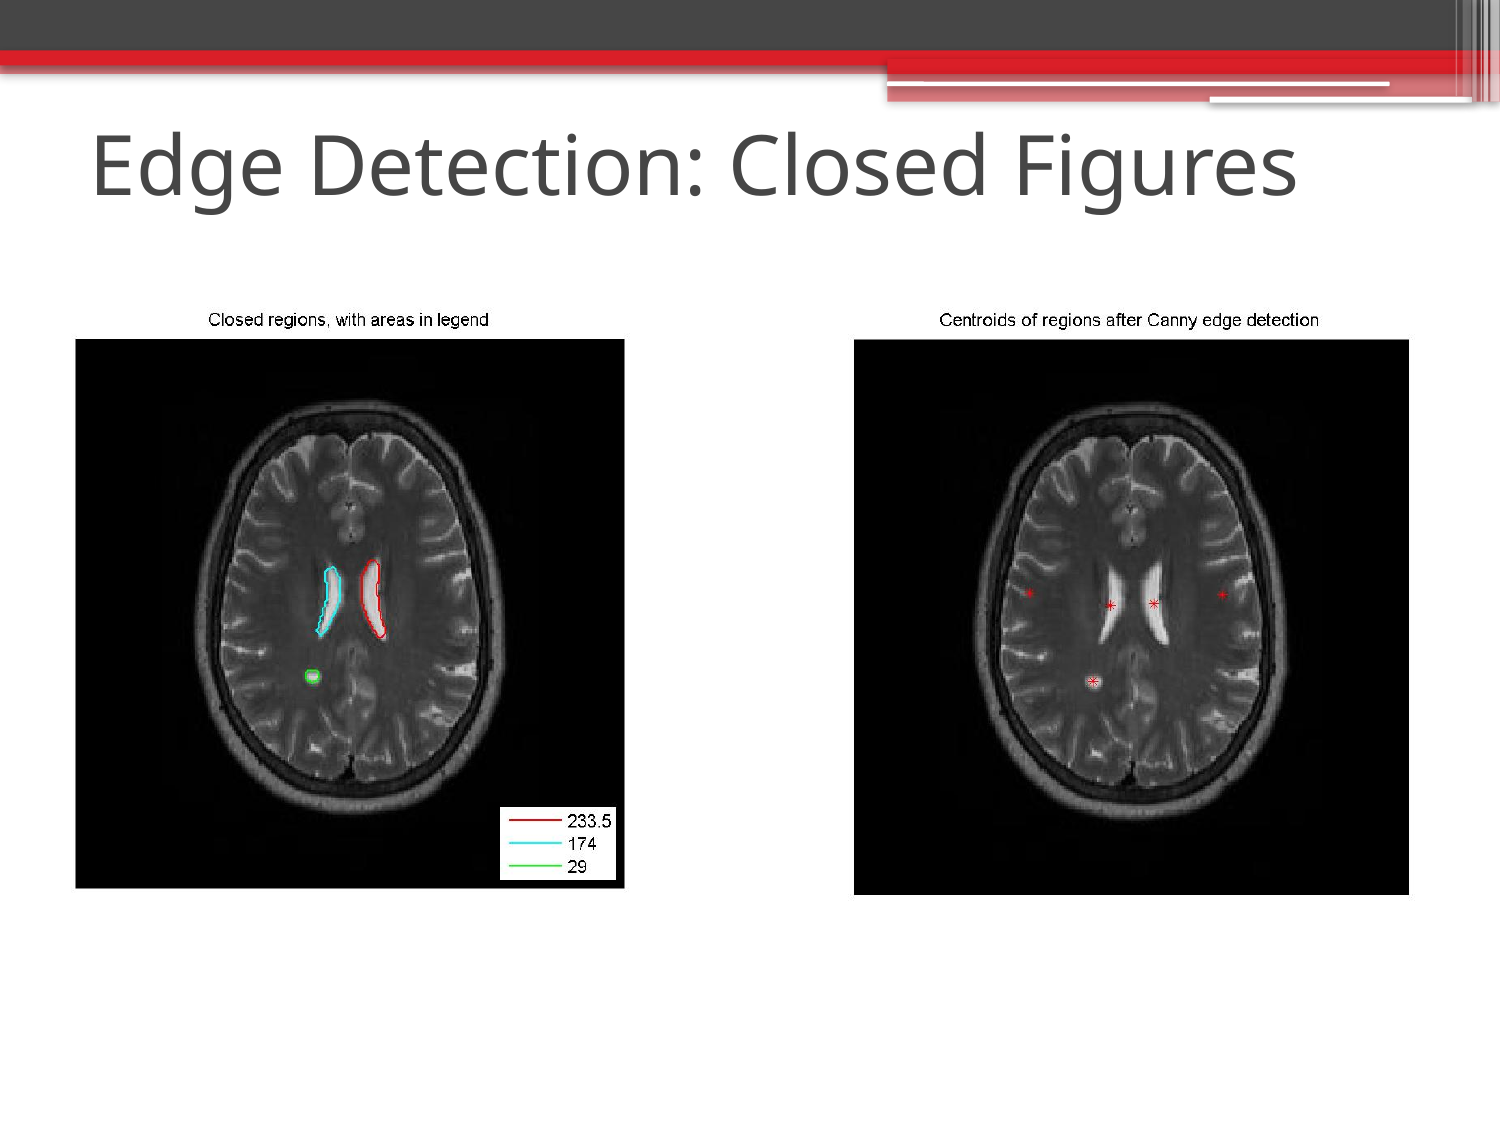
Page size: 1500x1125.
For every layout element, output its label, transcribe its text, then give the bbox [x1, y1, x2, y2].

picture [0, 274, 1500, 1016]
title Edge Detection: Closed Figures [75, 75, 1425, 250]
